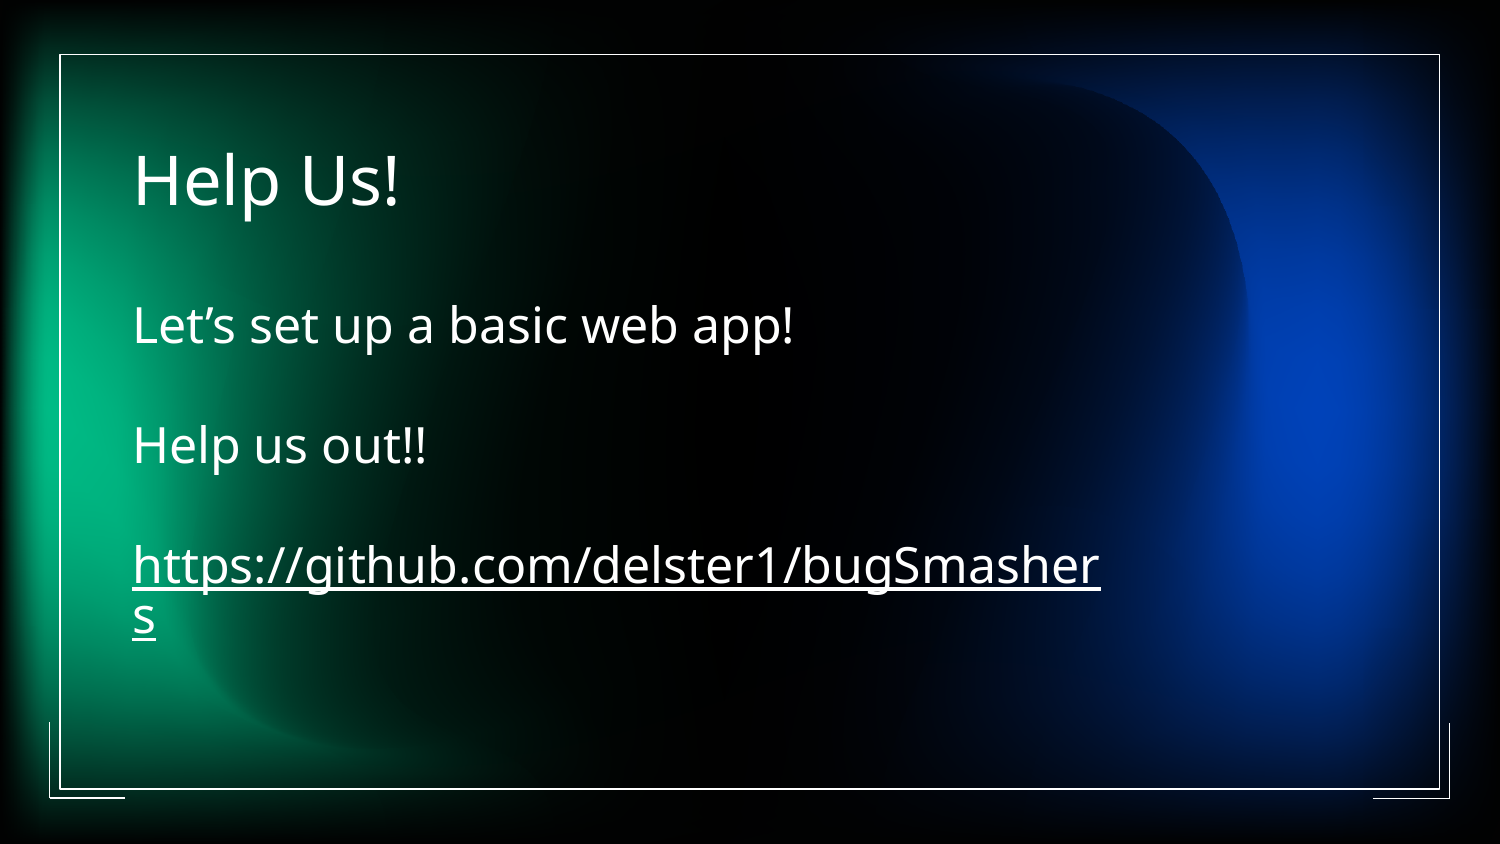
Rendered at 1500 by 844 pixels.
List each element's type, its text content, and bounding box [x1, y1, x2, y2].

subtitle Let’s set up a basic web app! Help us out!! https://github.com/delster1/bugSmashers [116, 278, 1135, 660]
title Help Us! [116, 121, 1135, 239]
picture [0, 0, 1500, 844]
